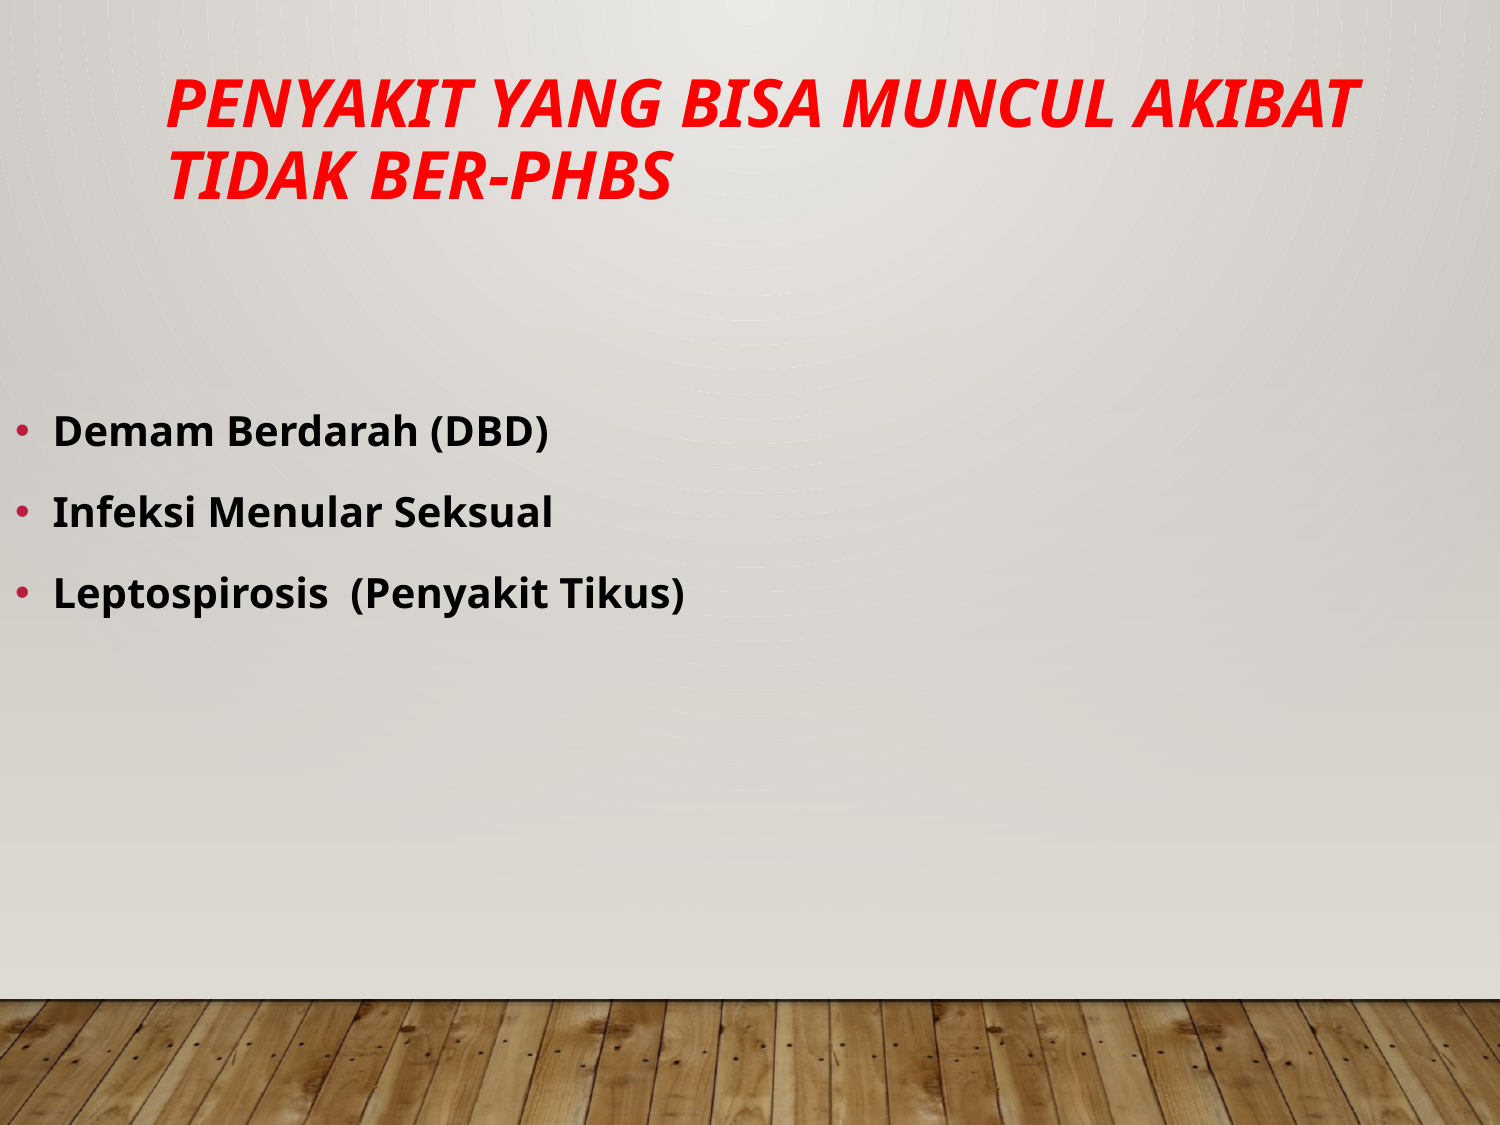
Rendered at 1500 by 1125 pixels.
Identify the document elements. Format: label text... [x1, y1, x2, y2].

picture [0, 999, 1500, 1125]
title Penyakit Yang Bisa Muncul Akibat Tidak Ber-PHBS [150, 62, 1500, 225]
list Demam Berdarah (DBD) Infeksi Menular Seksual Leptospirosis (Penyakit Tikus) [0, 387, 1350, 850]
